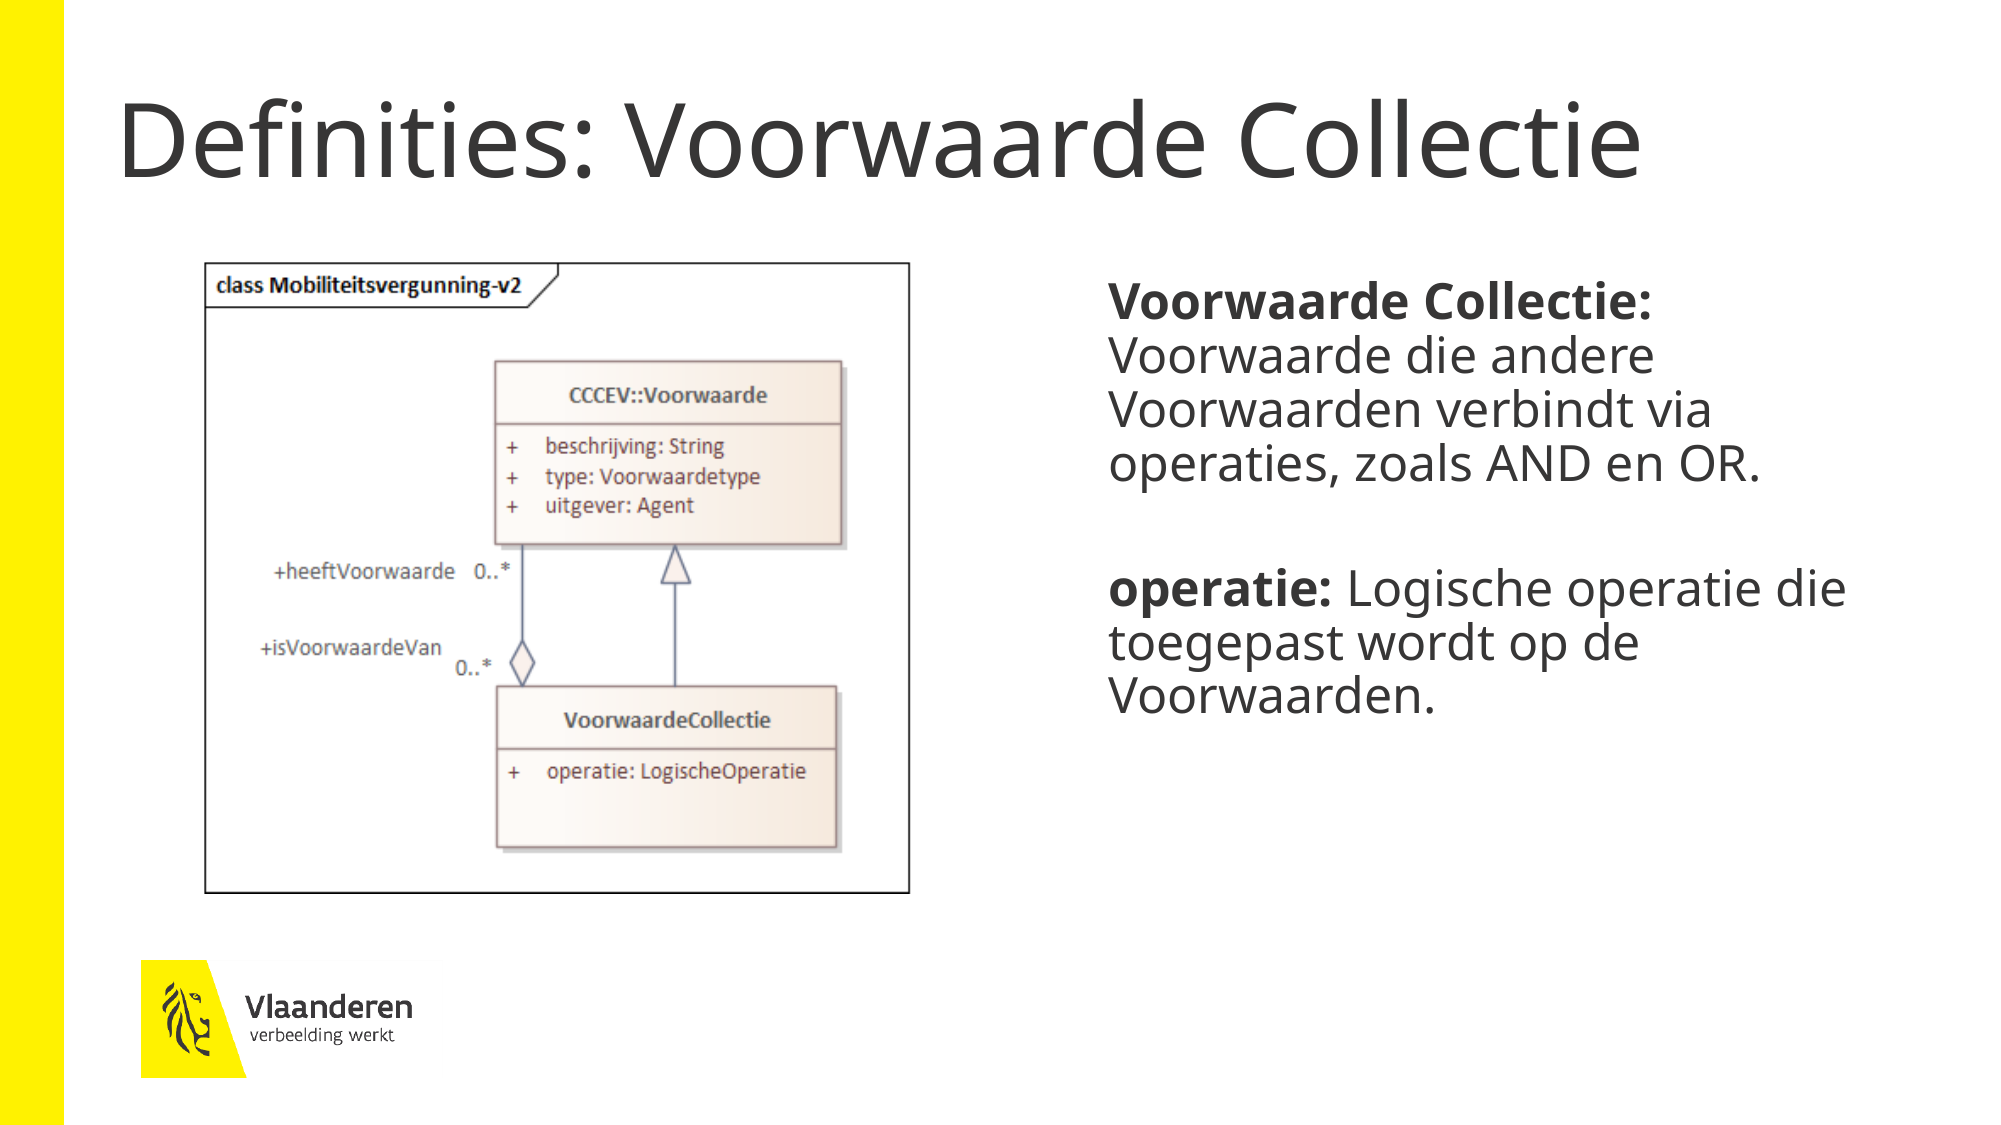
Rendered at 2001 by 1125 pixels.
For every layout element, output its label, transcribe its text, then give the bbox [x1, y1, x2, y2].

list Voorwaarde Collectie: Voorwaarde die andere Voorwaarden verbindt via operaties, zoals AND en OR. operatie: Logische operatie die toegepast wordt op de Voorwaarden. [1070, 261, 1911, 864]
picture [203, 261, 912, 895]
title Definities: Voorwaarde Collectie [100, 57, 1723, 241]
picture [141, 960, 443, 1078]
